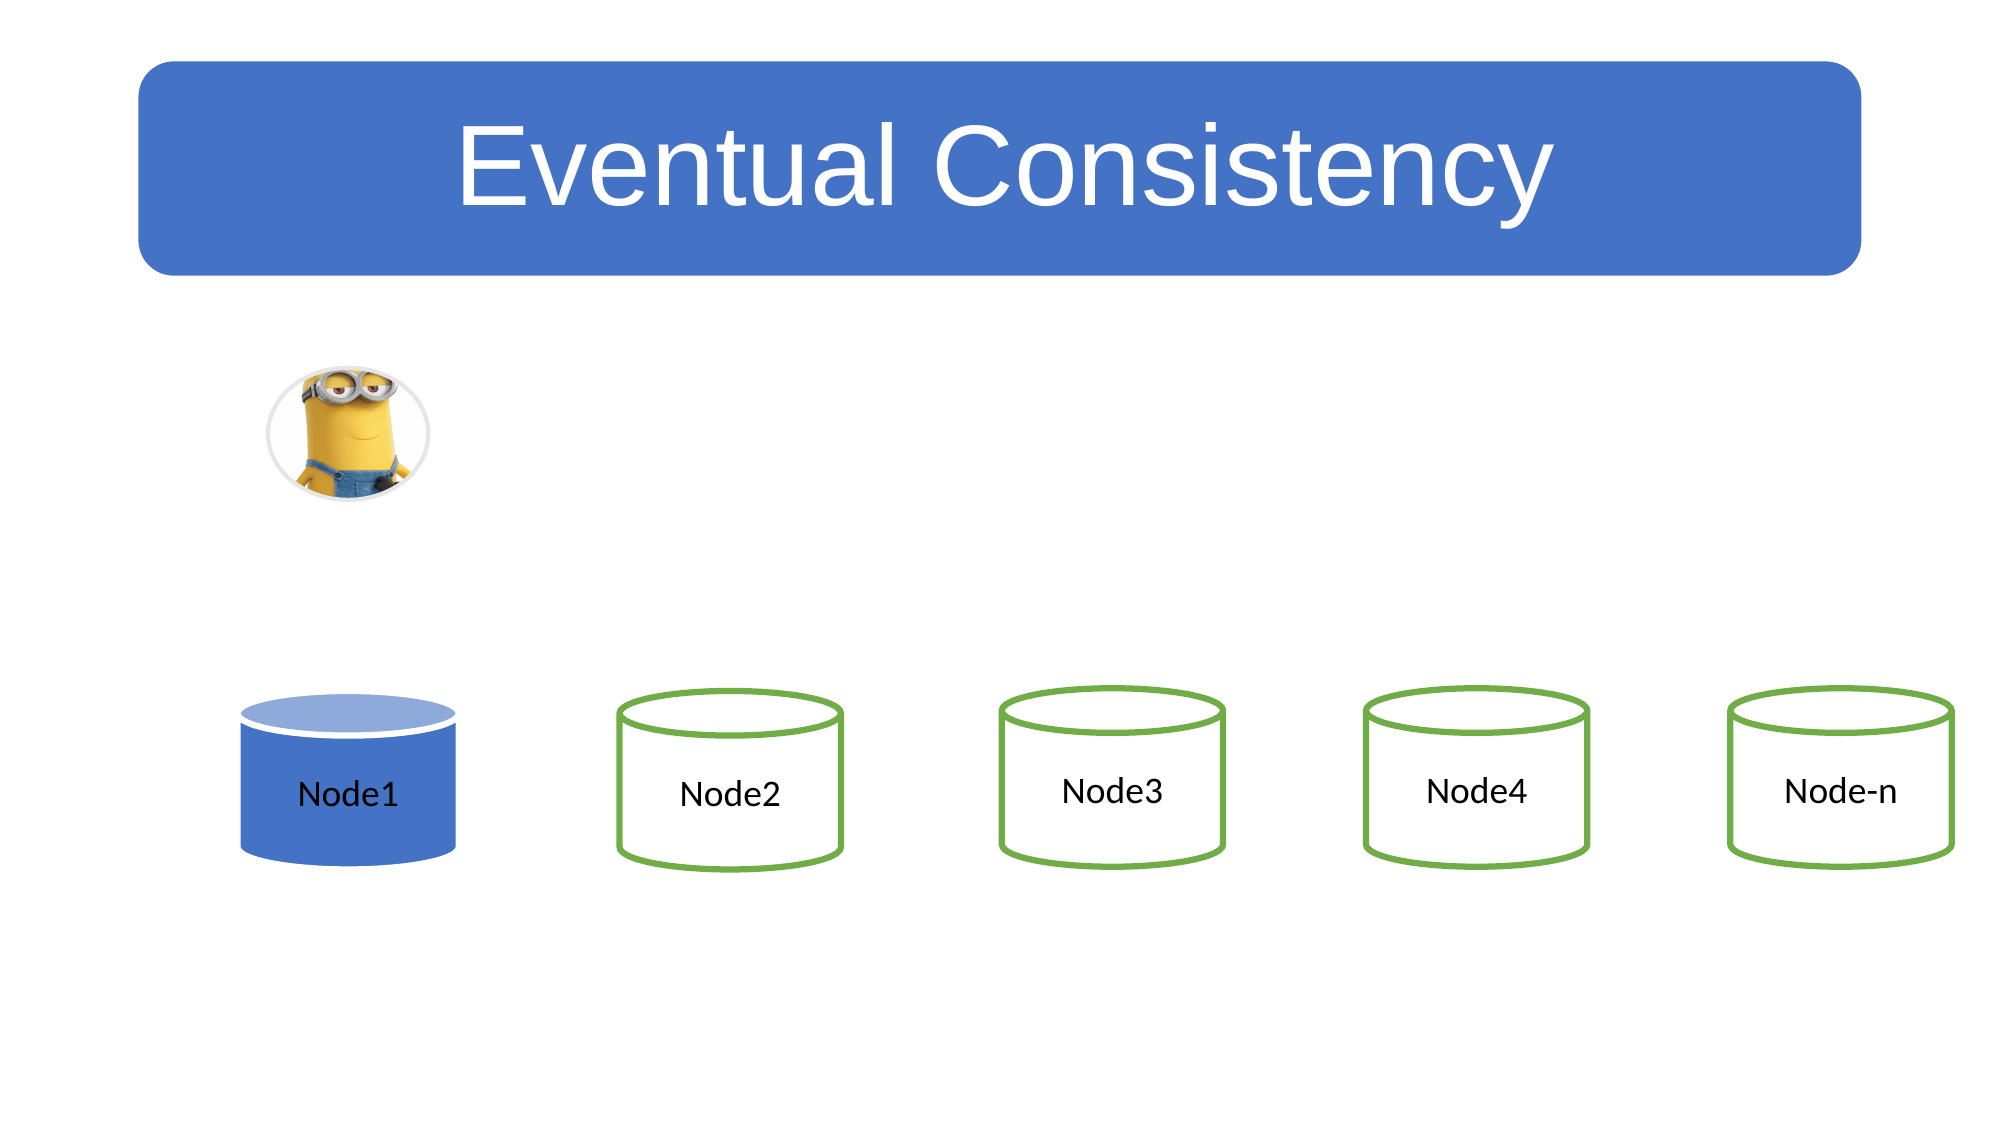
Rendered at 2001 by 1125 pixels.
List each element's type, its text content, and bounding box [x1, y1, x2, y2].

text_box Node-n [1728, 686, 1954, 869]
text_box Node2 [617, 688, 844, 872]
text_box Node1 [235, 688, 461, 872]
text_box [137, 59, 1863, 278]
text_box Node4 [1363, 686, 1590, 869]
text_box [265, 365, 431, 502]
text_box Node3 [999, 686, 1226, 869]
